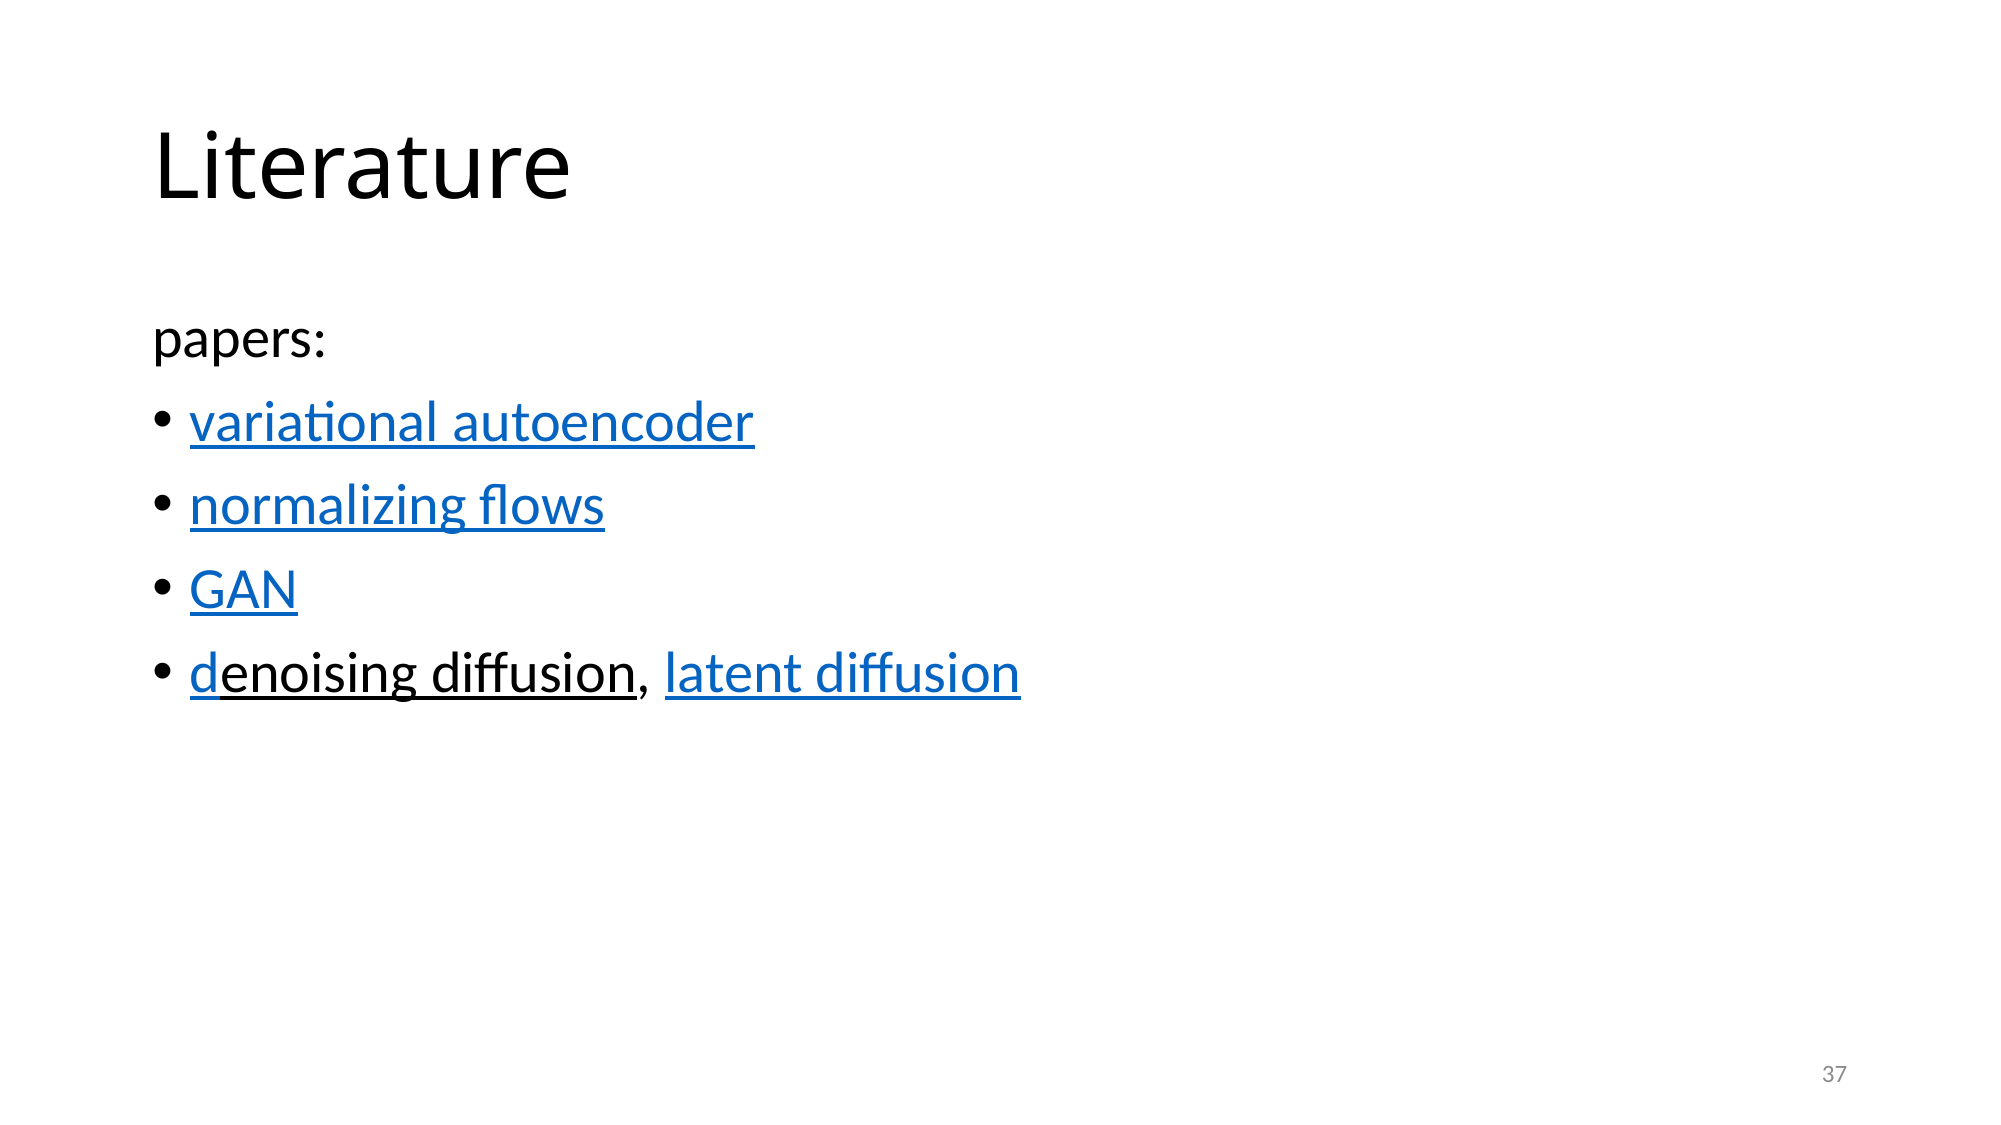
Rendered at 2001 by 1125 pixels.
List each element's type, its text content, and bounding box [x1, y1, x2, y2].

list papers: variational autoencoder normalizing flows GAN denoising diffusion, latent diffusion [137, 299, 1863, 1014]
title Literature [137, 59, 1863, 278]
slide_number 37 [1412, 1042, 1863, 1103]
